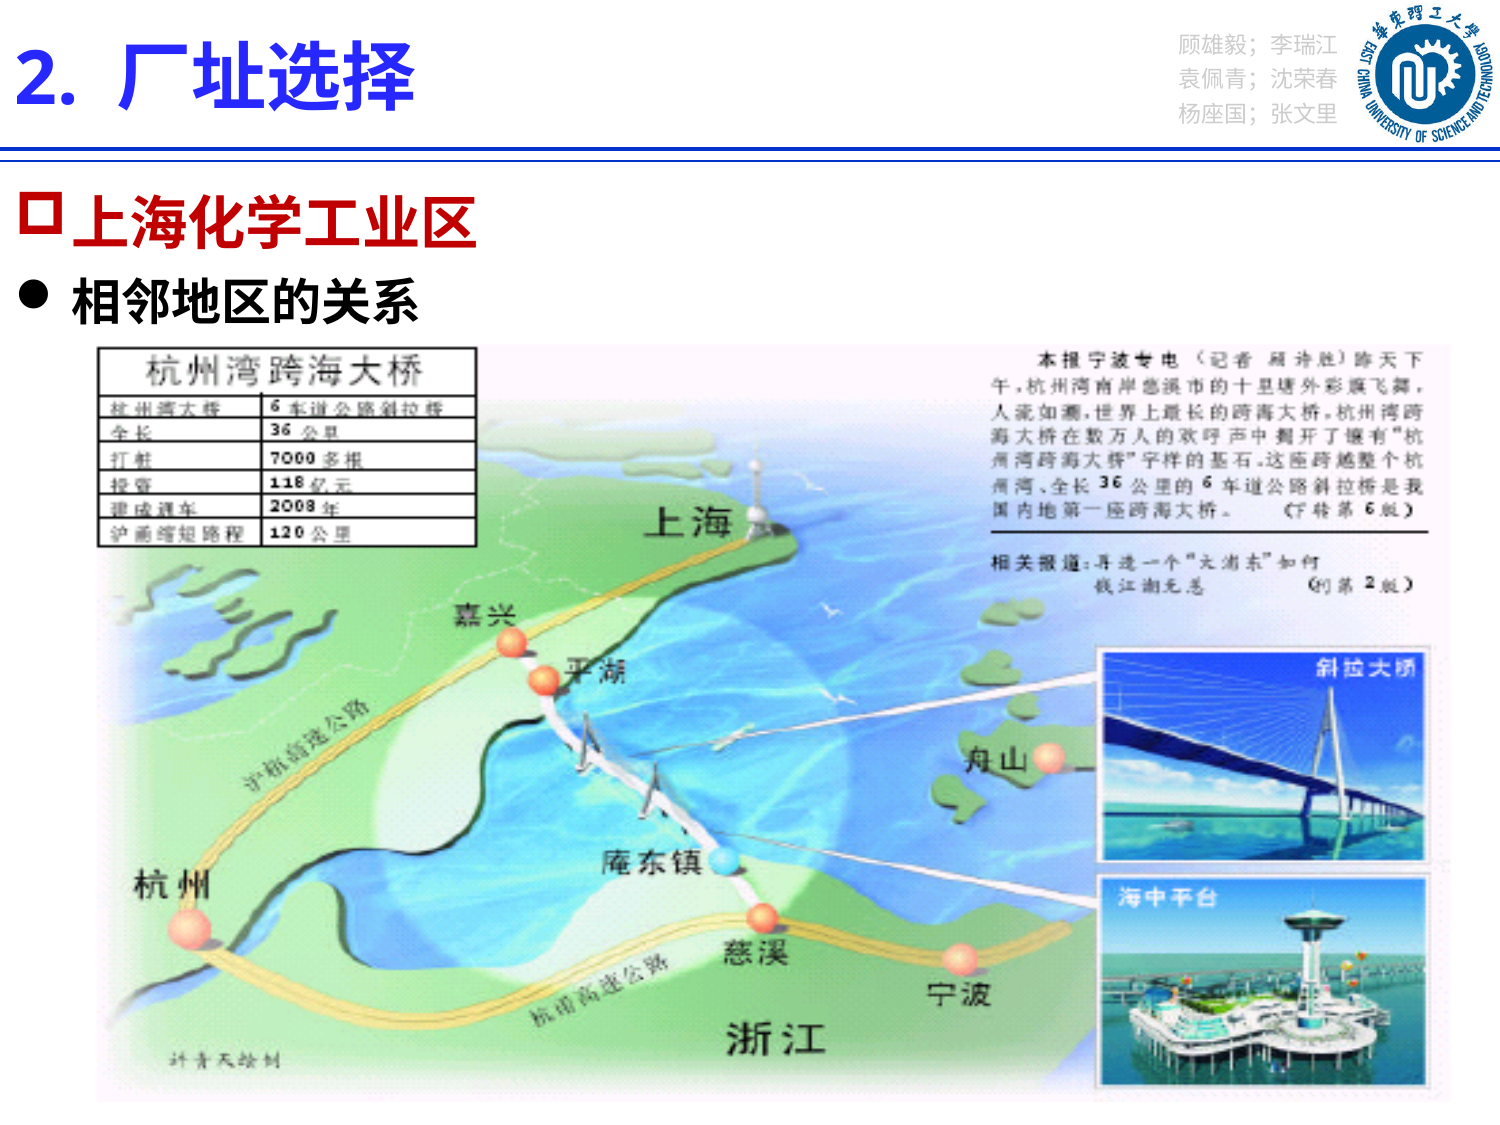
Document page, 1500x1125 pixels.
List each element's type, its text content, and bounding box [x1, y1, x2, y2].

text_box 2. 厂址选择 [0, 21, 1500, 127]
picture [1353, 127, 1495, 145]
text_box 上海化学工业区 相邻地区的关系 [0, 160, 1483, 339]
picture [87, 331, 1451, 1104]
picture [1353, 3, 1495, 21]
